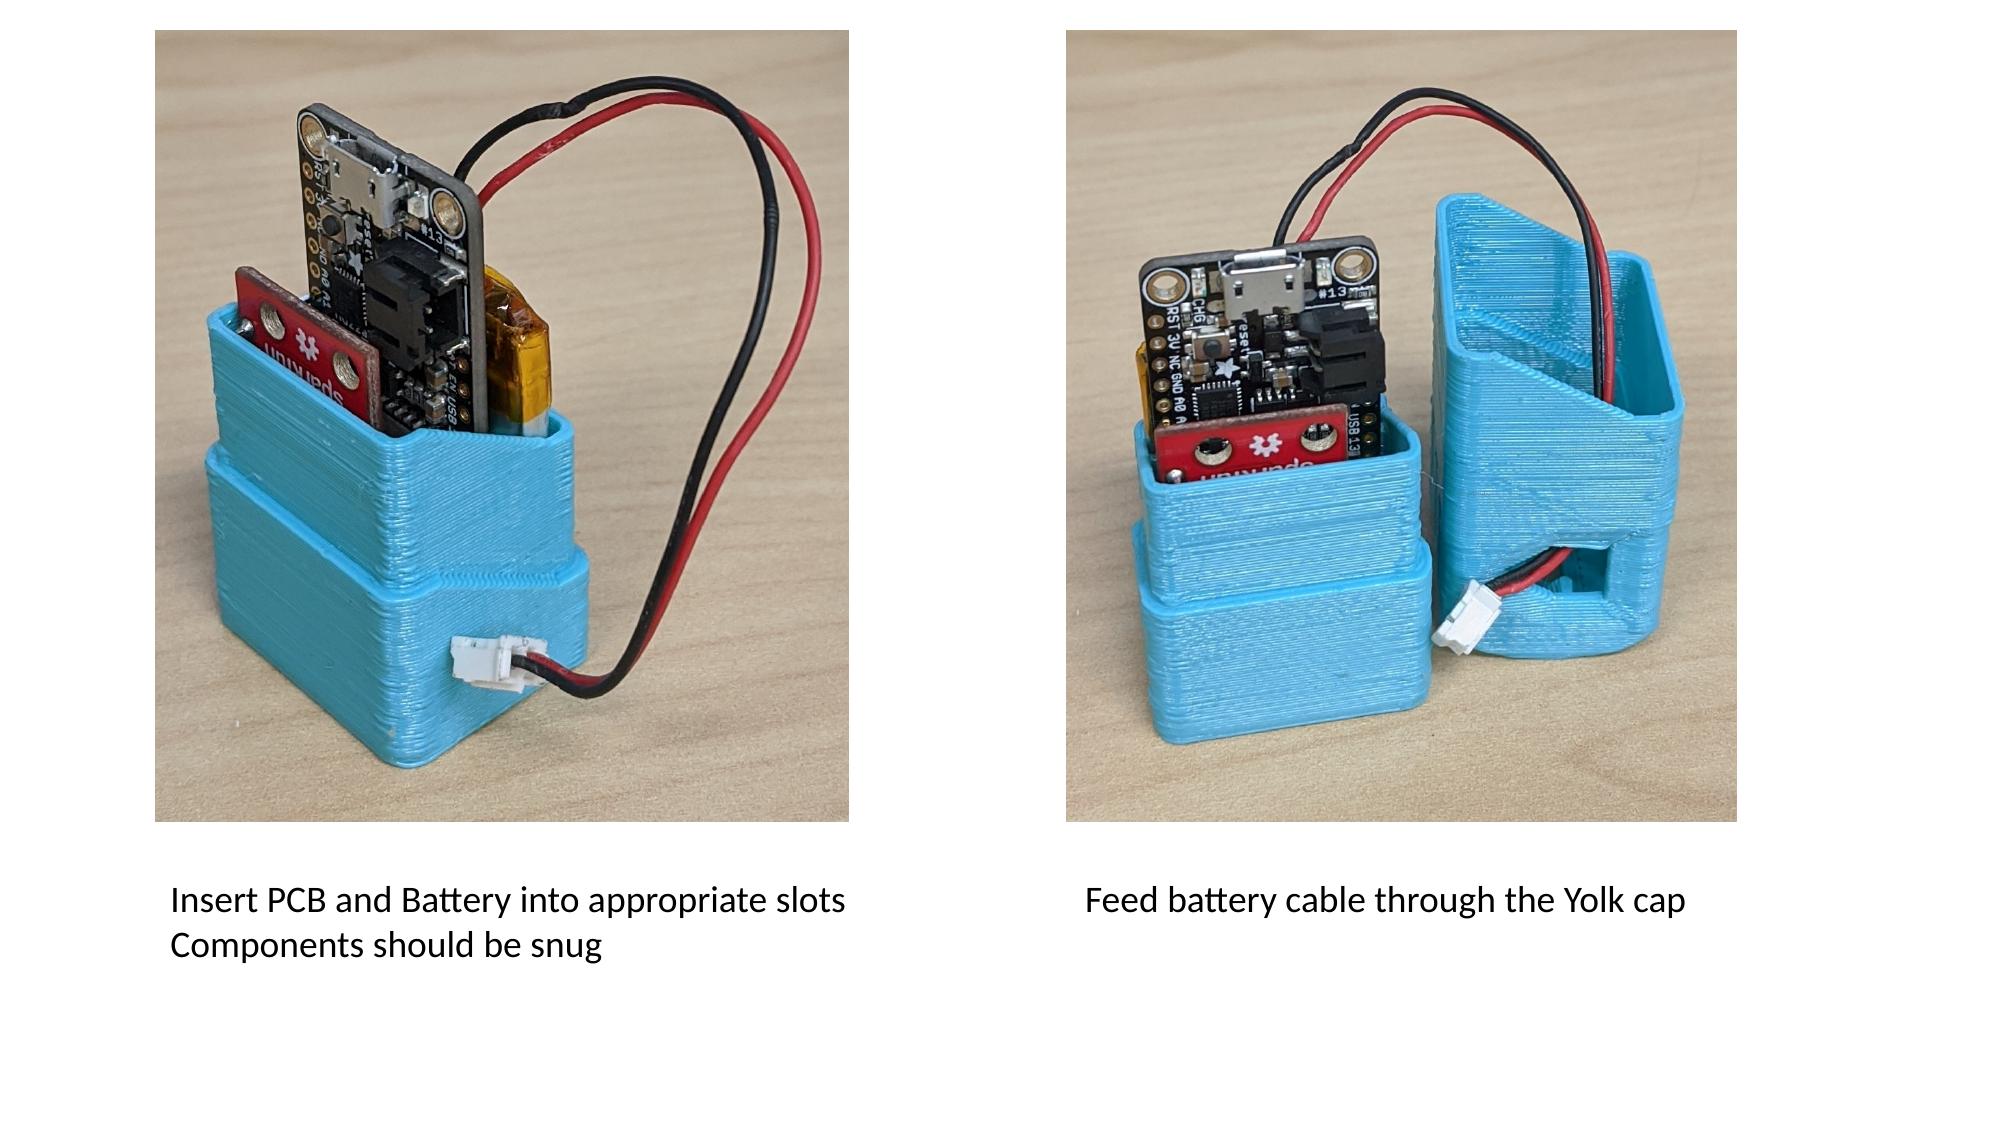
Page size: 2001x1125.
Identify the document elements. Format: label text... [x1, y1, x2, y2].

text_box Insert PCB and Battery into appropriate slots Components should be snug [155, 867, 956, 972]
picture [1066, 30, 1737, 822]
picture [155, 30, 850, 822]
text_box Feed battery cable through the Yolk cap [1070, 867, 1702, 927]
